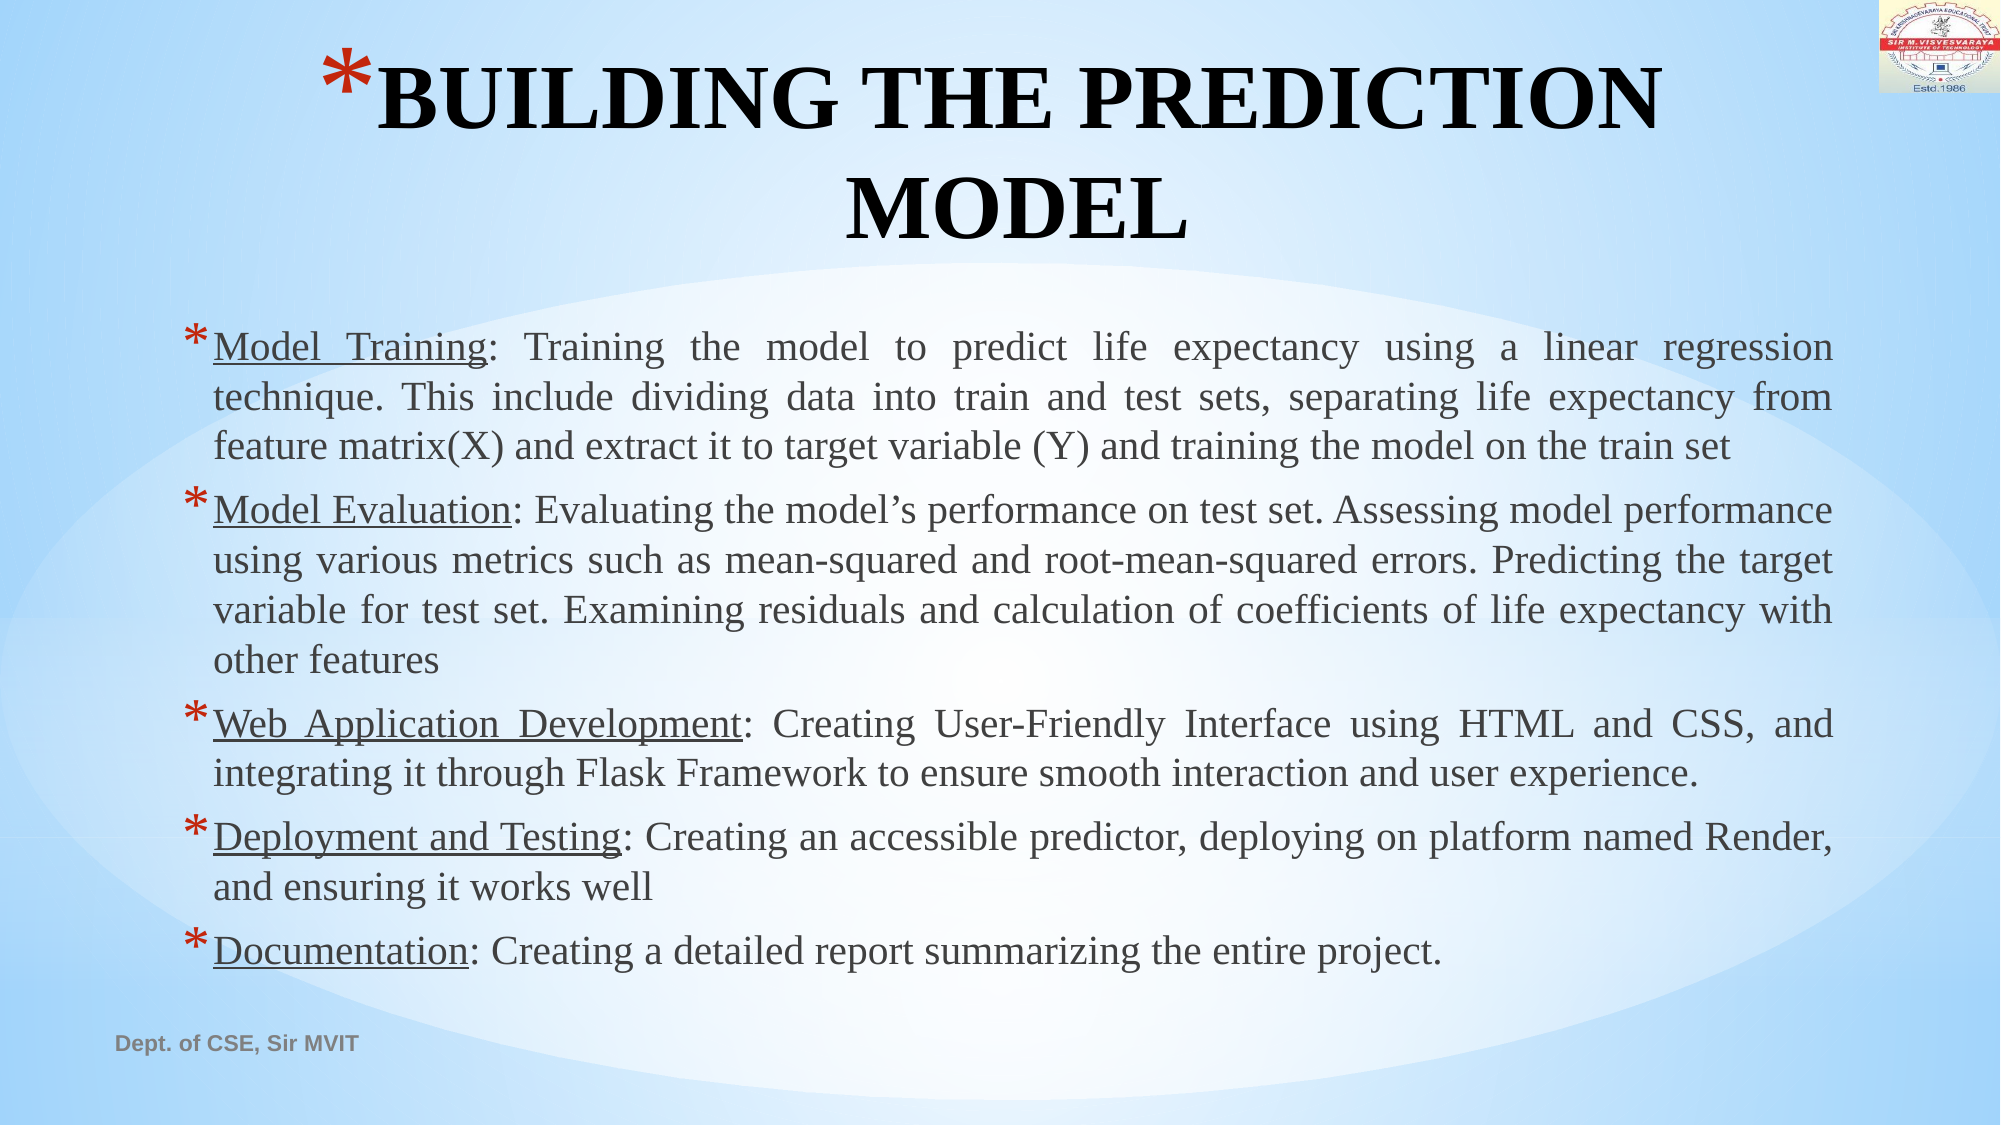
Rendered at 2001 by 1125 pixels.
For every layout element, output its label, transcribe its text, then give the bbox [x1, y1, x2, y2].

picture [1879, 0, 2000, 93]
footer Dept. of CSE, Sir MVIT [99, 1012, 834, 1073]
title BUILDING THE PREDICTION MODEL [148, 29, 1837, 156]
list Model Training: Training the model to predict life expectancy using a linear regression technique. This include dividing data into train and test sets, separating life expectancy from feature matrix(X) and extract it to target variable (Y) and training the model on the train set Model Evaluation: Evaluating the model’s performance on test set. Assessing model performance using various metrics such as mean-squared and root-mean-squared errors. Predicting the target variable for test set. Examining residuals and calculation of coefficients of life expectancy with other features Web Application Development: Creating User-Friendly Interface using HTML and CSS, and integrating it through Flask Framework to ensure smooth interaction and user experience. Deployment and Testing: Creating an accessible predictor, deploying on platform named Render, and ensuring it works well Documentation: Creating a detailed report summarizing the entire project. [162, 311, 1851, 1059]
